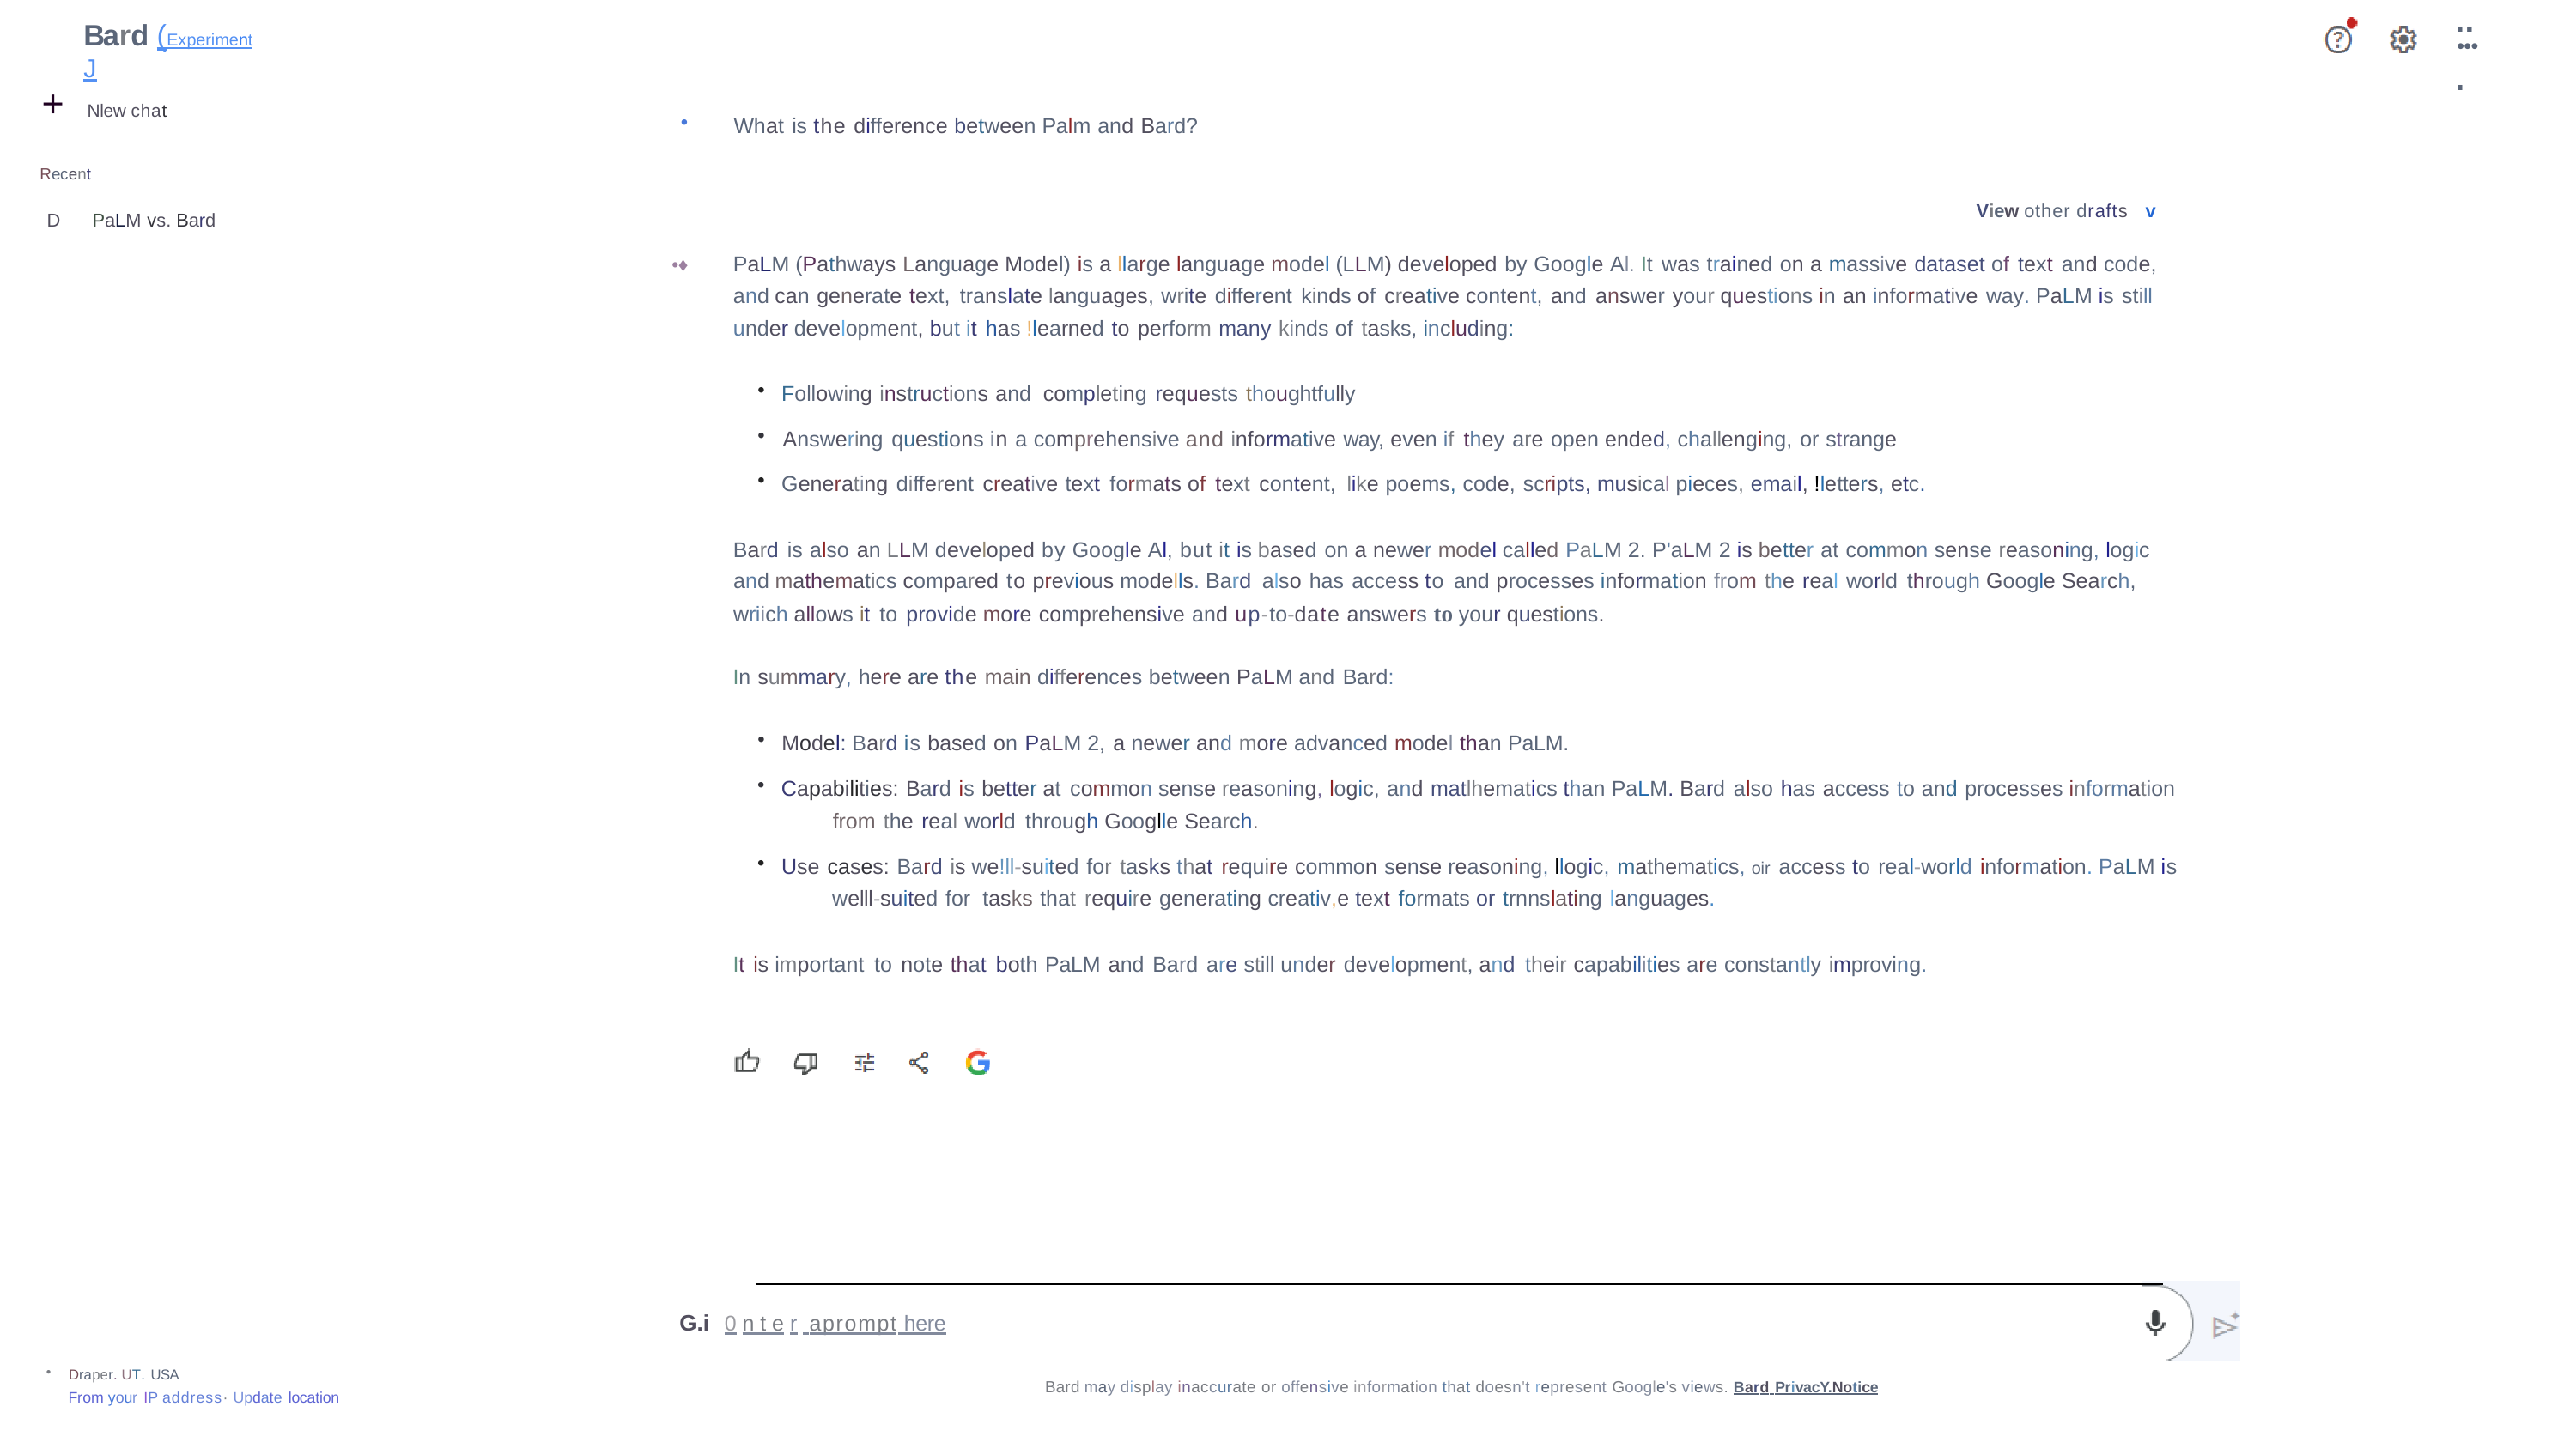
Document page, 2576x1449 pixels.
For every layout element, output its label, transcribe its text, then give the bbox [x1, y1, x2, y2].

picture [733, 1048, 817, 1075]
text_box PaLM (Pathways Language Model) is a llarge language model (LLM) developed by Google Al. It was trained on a massive dataset of text and code, and can generate text, translate languages, write different kinds of creative content, and answer your questions in an informative way. PaLM is still under development, but it has !learned to perform many kinds of tasks, including: Following instructions and completing requests thoughtfully Answering questions in a comprehensive and informative way, even if they are open ended, challenging, or strange Generating different creative text formats of text content, like poems, code, scripts, musical pieces, email, !letters, etc. Bard is also an LLM developed by Google Al, but it is based on a newer model called PaLM 2. P'aLM 2 is better at common sense reasoning, logic and mathematics compared to previous modells. Bard also has access to and processes information from the real world through Google Search, wriich allows it to provide more comprehensive and up-to-date answers to your questions. [731, 241, 2193, 627]
picture [2323, 17, 2417, 53]
text_box Draper. UT. USA From your IP address· Update location [44, 1357, 349, 1407]
text_box •♦ [670, 250, 693, 276]
text_box View other drafts v [1974, 197, 2160, 221]
text_box Bard may display inaccurate or offensive information that doesn't represent Google's views. Bard PrivacY.Notice [1042, 1374, 1891, 1396]
text_box ••• [2455, 30, 2483, 58]
text_box G.i 0nter aprompt here [677, 1307, 950, 1336]
picture [2142, 1281, 2240, 1361]
text_box What is the difference between Palm and Bard? [678, 110, 1201, 138]
text_box Recent [38, 161, 95, 184]
text_box Bard (Experiment J [82, 14, 259, 83]
text_box + Nlew chat [39, 76, 170, 125]
text_box D PaLM vs. Bard [45, 206, 218, 231]
picture [854, 1048, 990, 1075]
text_box ... [2451, 0, 2483, 100]
text_box In summary, here are the main differences between PaLM and Bard: Model: Bard is based on PaLM 2, a newer and more advanced model than PaLM. Capabilities: Bard is better at common sense reasoning, logic, and matlhematics than PaLM. Bard also has access to and processes information from the real world through Googlle Search. Use cases: Bard is we!ll-suited for tasks that require common sense reasoning, llogic, mathematics, oir access to real-world information. PaLM is welll-suited for tasks that require generating creativ,e text formats or trnnslating languages. It is important to note that both PaLM and Bard are still under development, and their capabilities are constantly improving. [731, 661, 2183, 977]
